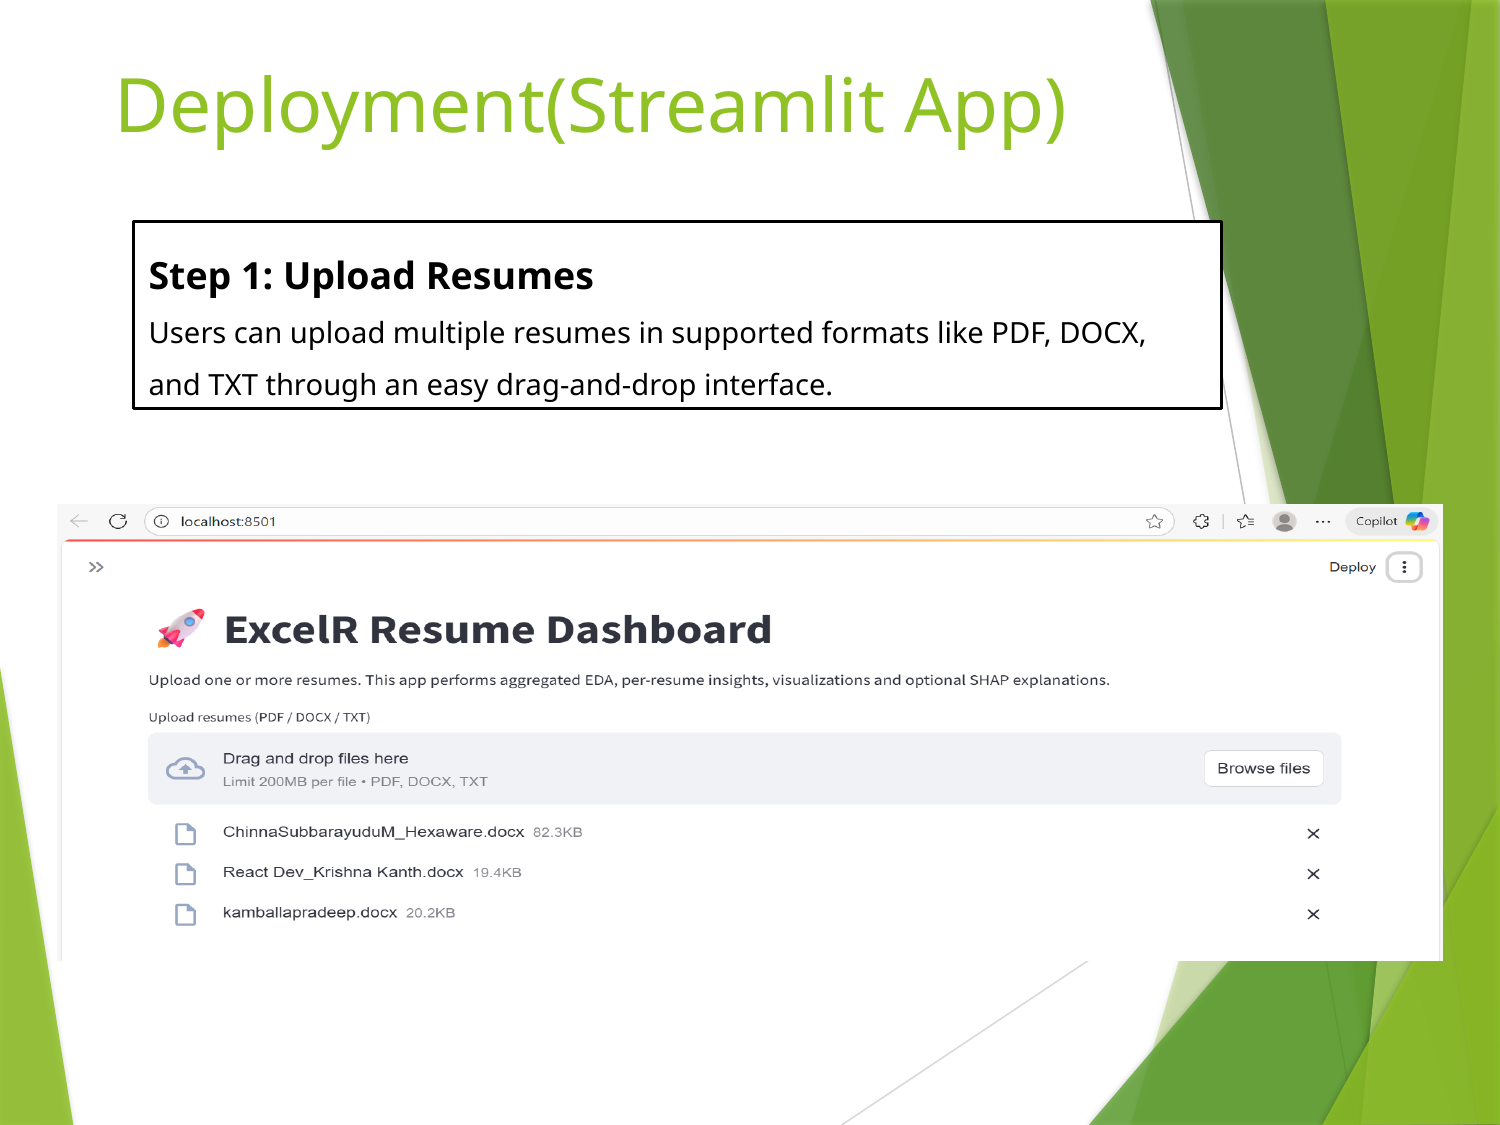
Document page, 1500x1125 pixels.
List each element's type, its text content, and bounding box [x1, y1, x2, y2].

title Deployment(Streamlit App) [99, 49, 1142, 175]
picture [56, 504, 1444, 962]
text_box Step 1: Upload Resumes Users can upload multiple resumes in supported formats like PDF, DOCX, and TXT through an easy drag-and-drop interface. [132, 220, 1223, 410]
